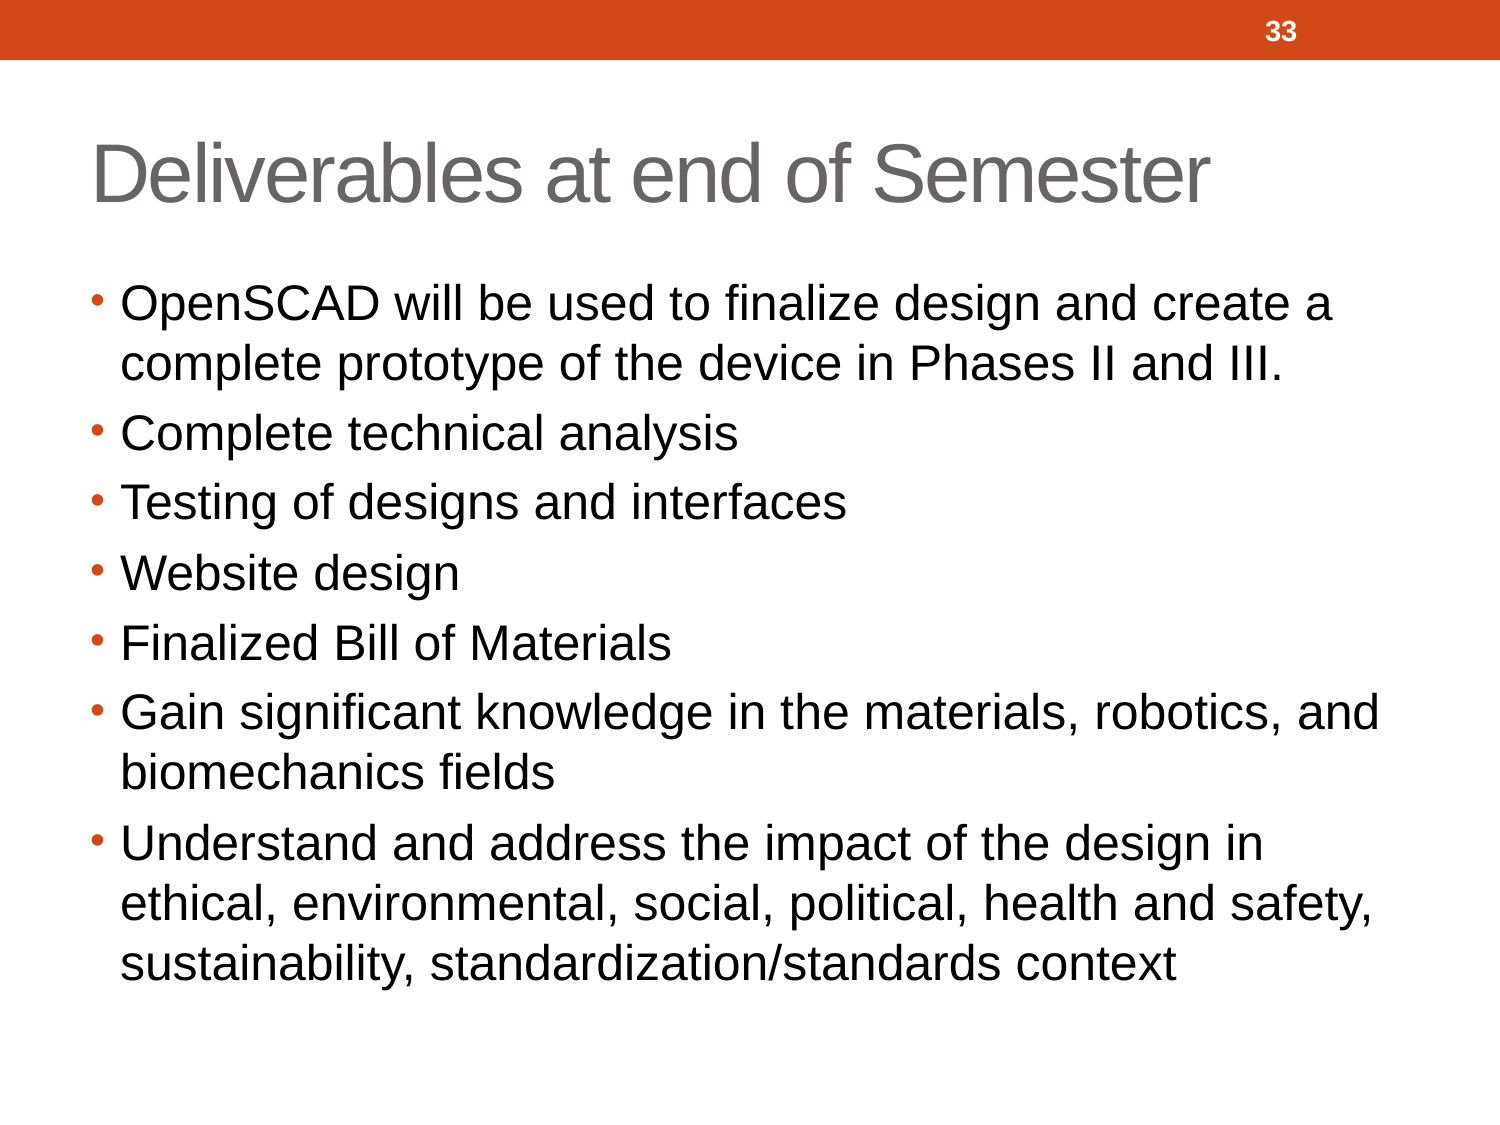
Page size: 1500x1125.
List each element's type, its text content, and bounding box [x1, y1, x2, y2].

list OpenSCAD will be used to finalize design and create a complete prototype of the device in Phases II and III. Complete technical analysis Testing of designs and interfaces Website design Finalized Bill of Materials Gain significant knowledge in the materials, robotics, and biomechanics fields Understand and address the impact of the design in ethical, environmental, social, political, health and safety, sustainability, standardization/standards context [75, 262, 1425, 1063]
slide_number 33 [1250, 3, 1425, 57]
title Deliverables at end of Semester [75, 87, 1425, 250]
